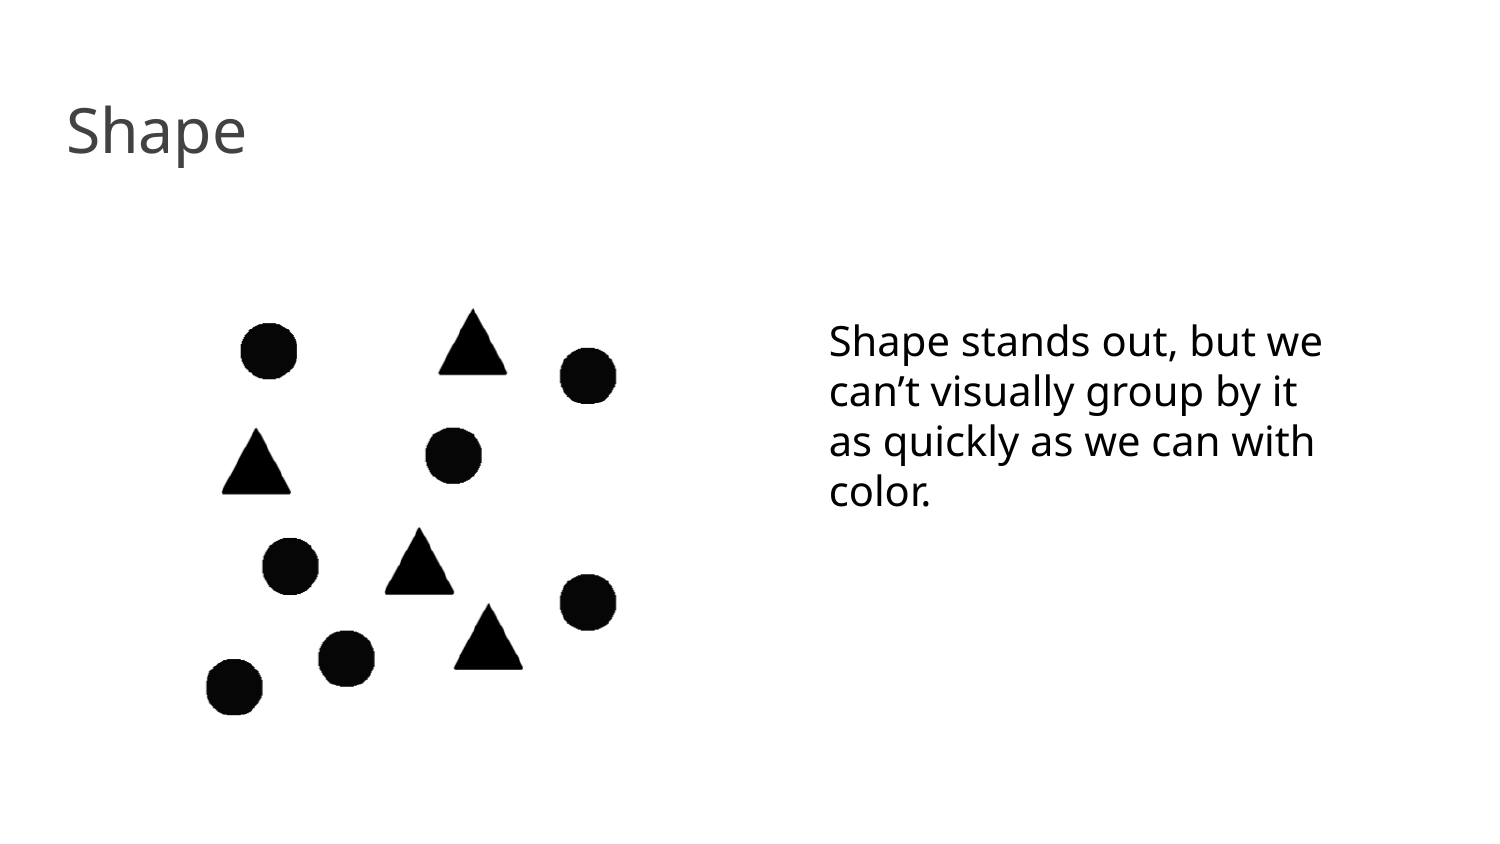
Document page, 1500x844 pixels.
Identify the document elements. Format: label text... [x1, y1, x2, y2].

title Shape [51, 61, 1449, 182]
text_box Shape stands out, but we can’t visually group by it as quickly as we can with color. [813, 299, 1354, 673]
picture [178, 269, 638, 729]
